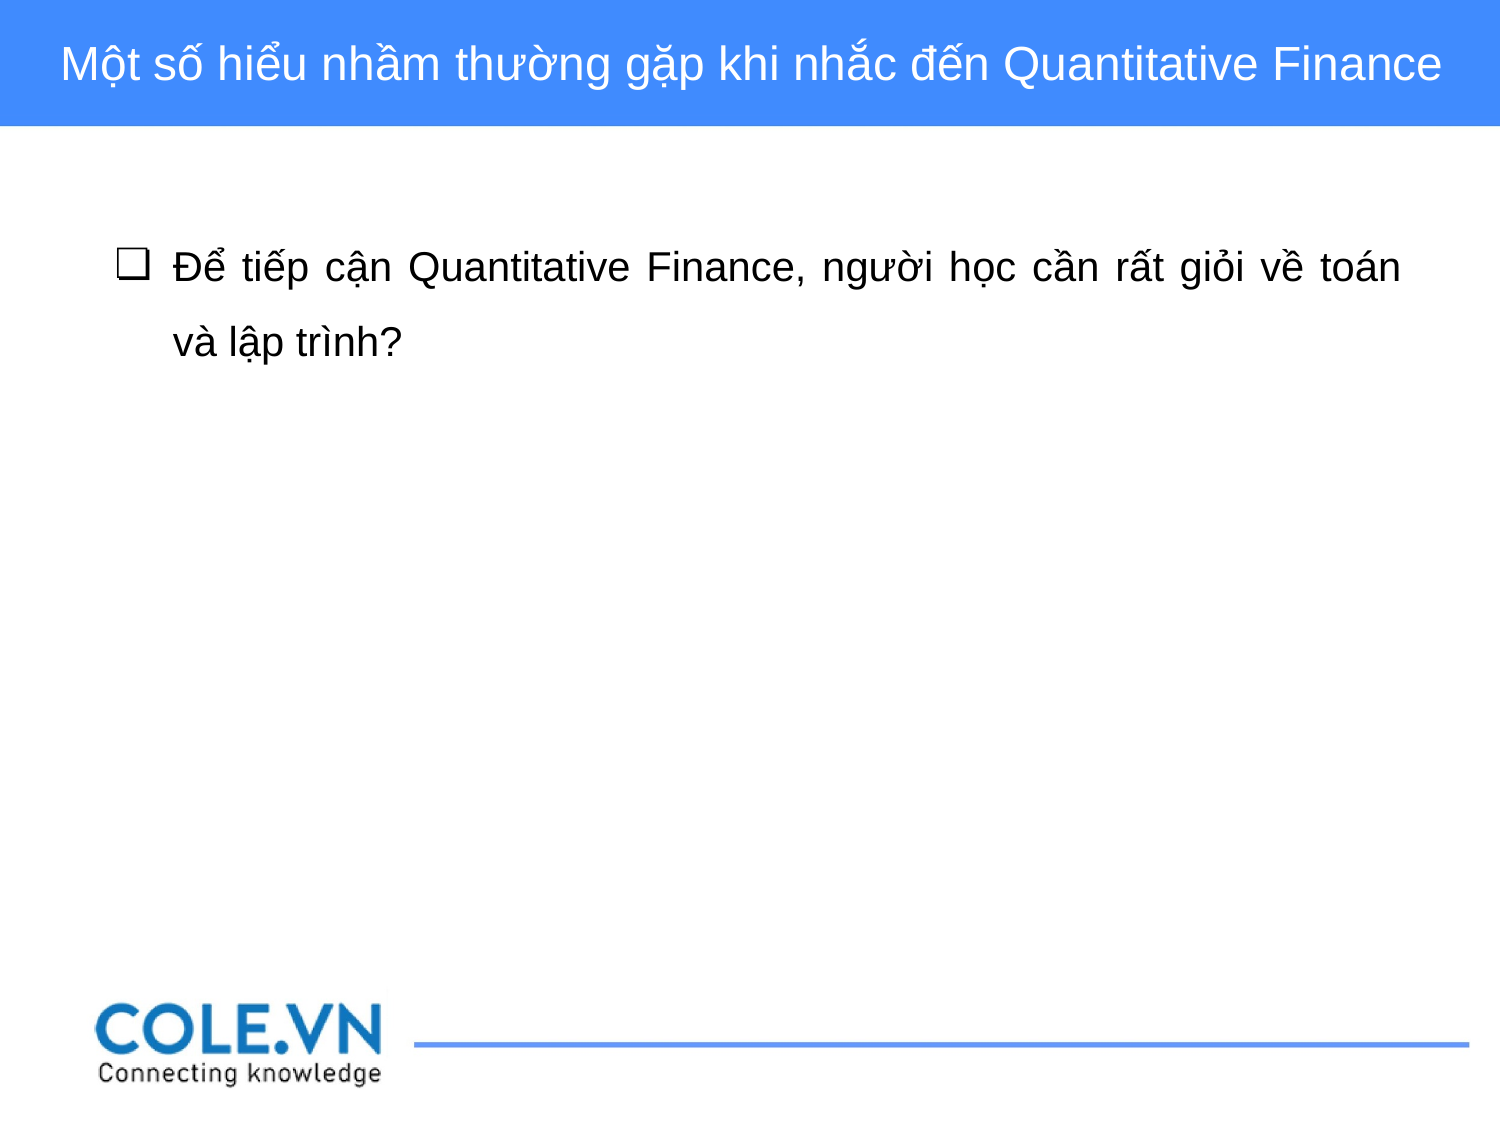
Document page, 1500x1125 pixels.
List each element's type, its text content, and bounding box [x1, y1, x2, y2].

picture [0, 0, 1500, 1125]
text_box Để tiếp cận Quantitative Finance, người học cần rất giỏi về toán và lập trình? [82, 206, 1418, 372]
text_box Một số hiểu nhầm thường gặp khi nhắc đến Quantitative Finance [45, 24, 1500, 98]
